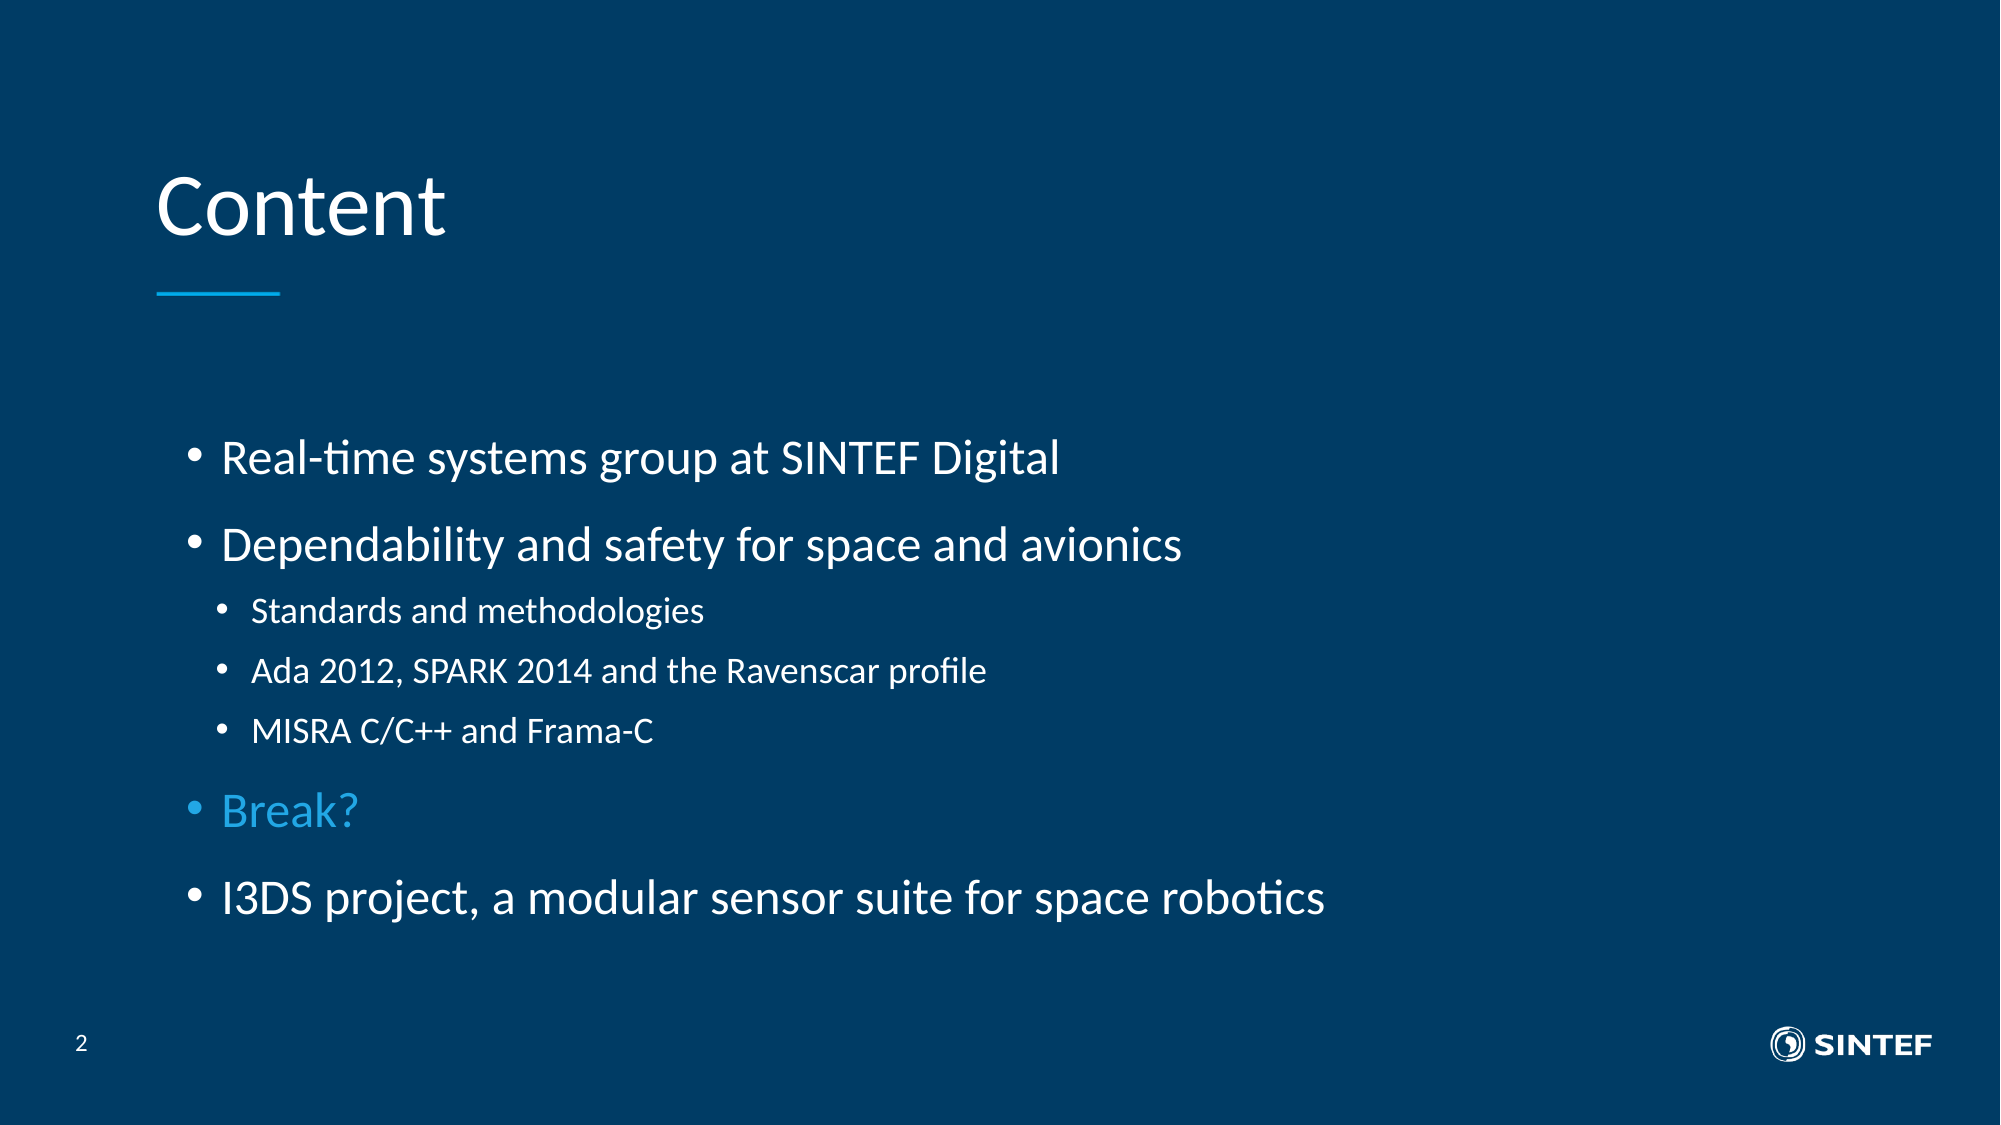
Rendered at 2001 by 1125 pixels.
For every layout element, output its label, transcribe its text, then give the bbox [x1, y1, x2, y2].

list Real-time systems group at SINTEF Digital Dependability and safety for space and avionics Standards and methodologies Ada 2012, SPARK 2014 and the Ravenscar profile MISRA C/C++ and Frama-C Break? I3DS project, a modular sensor suite for space robotics [156, 418, 1634, 980]
picture [1770, 1026, 1932, 1062]
slide_number 2 [75, 1026, 126, 1057]
title Content [156, 145, 1634, 298]
